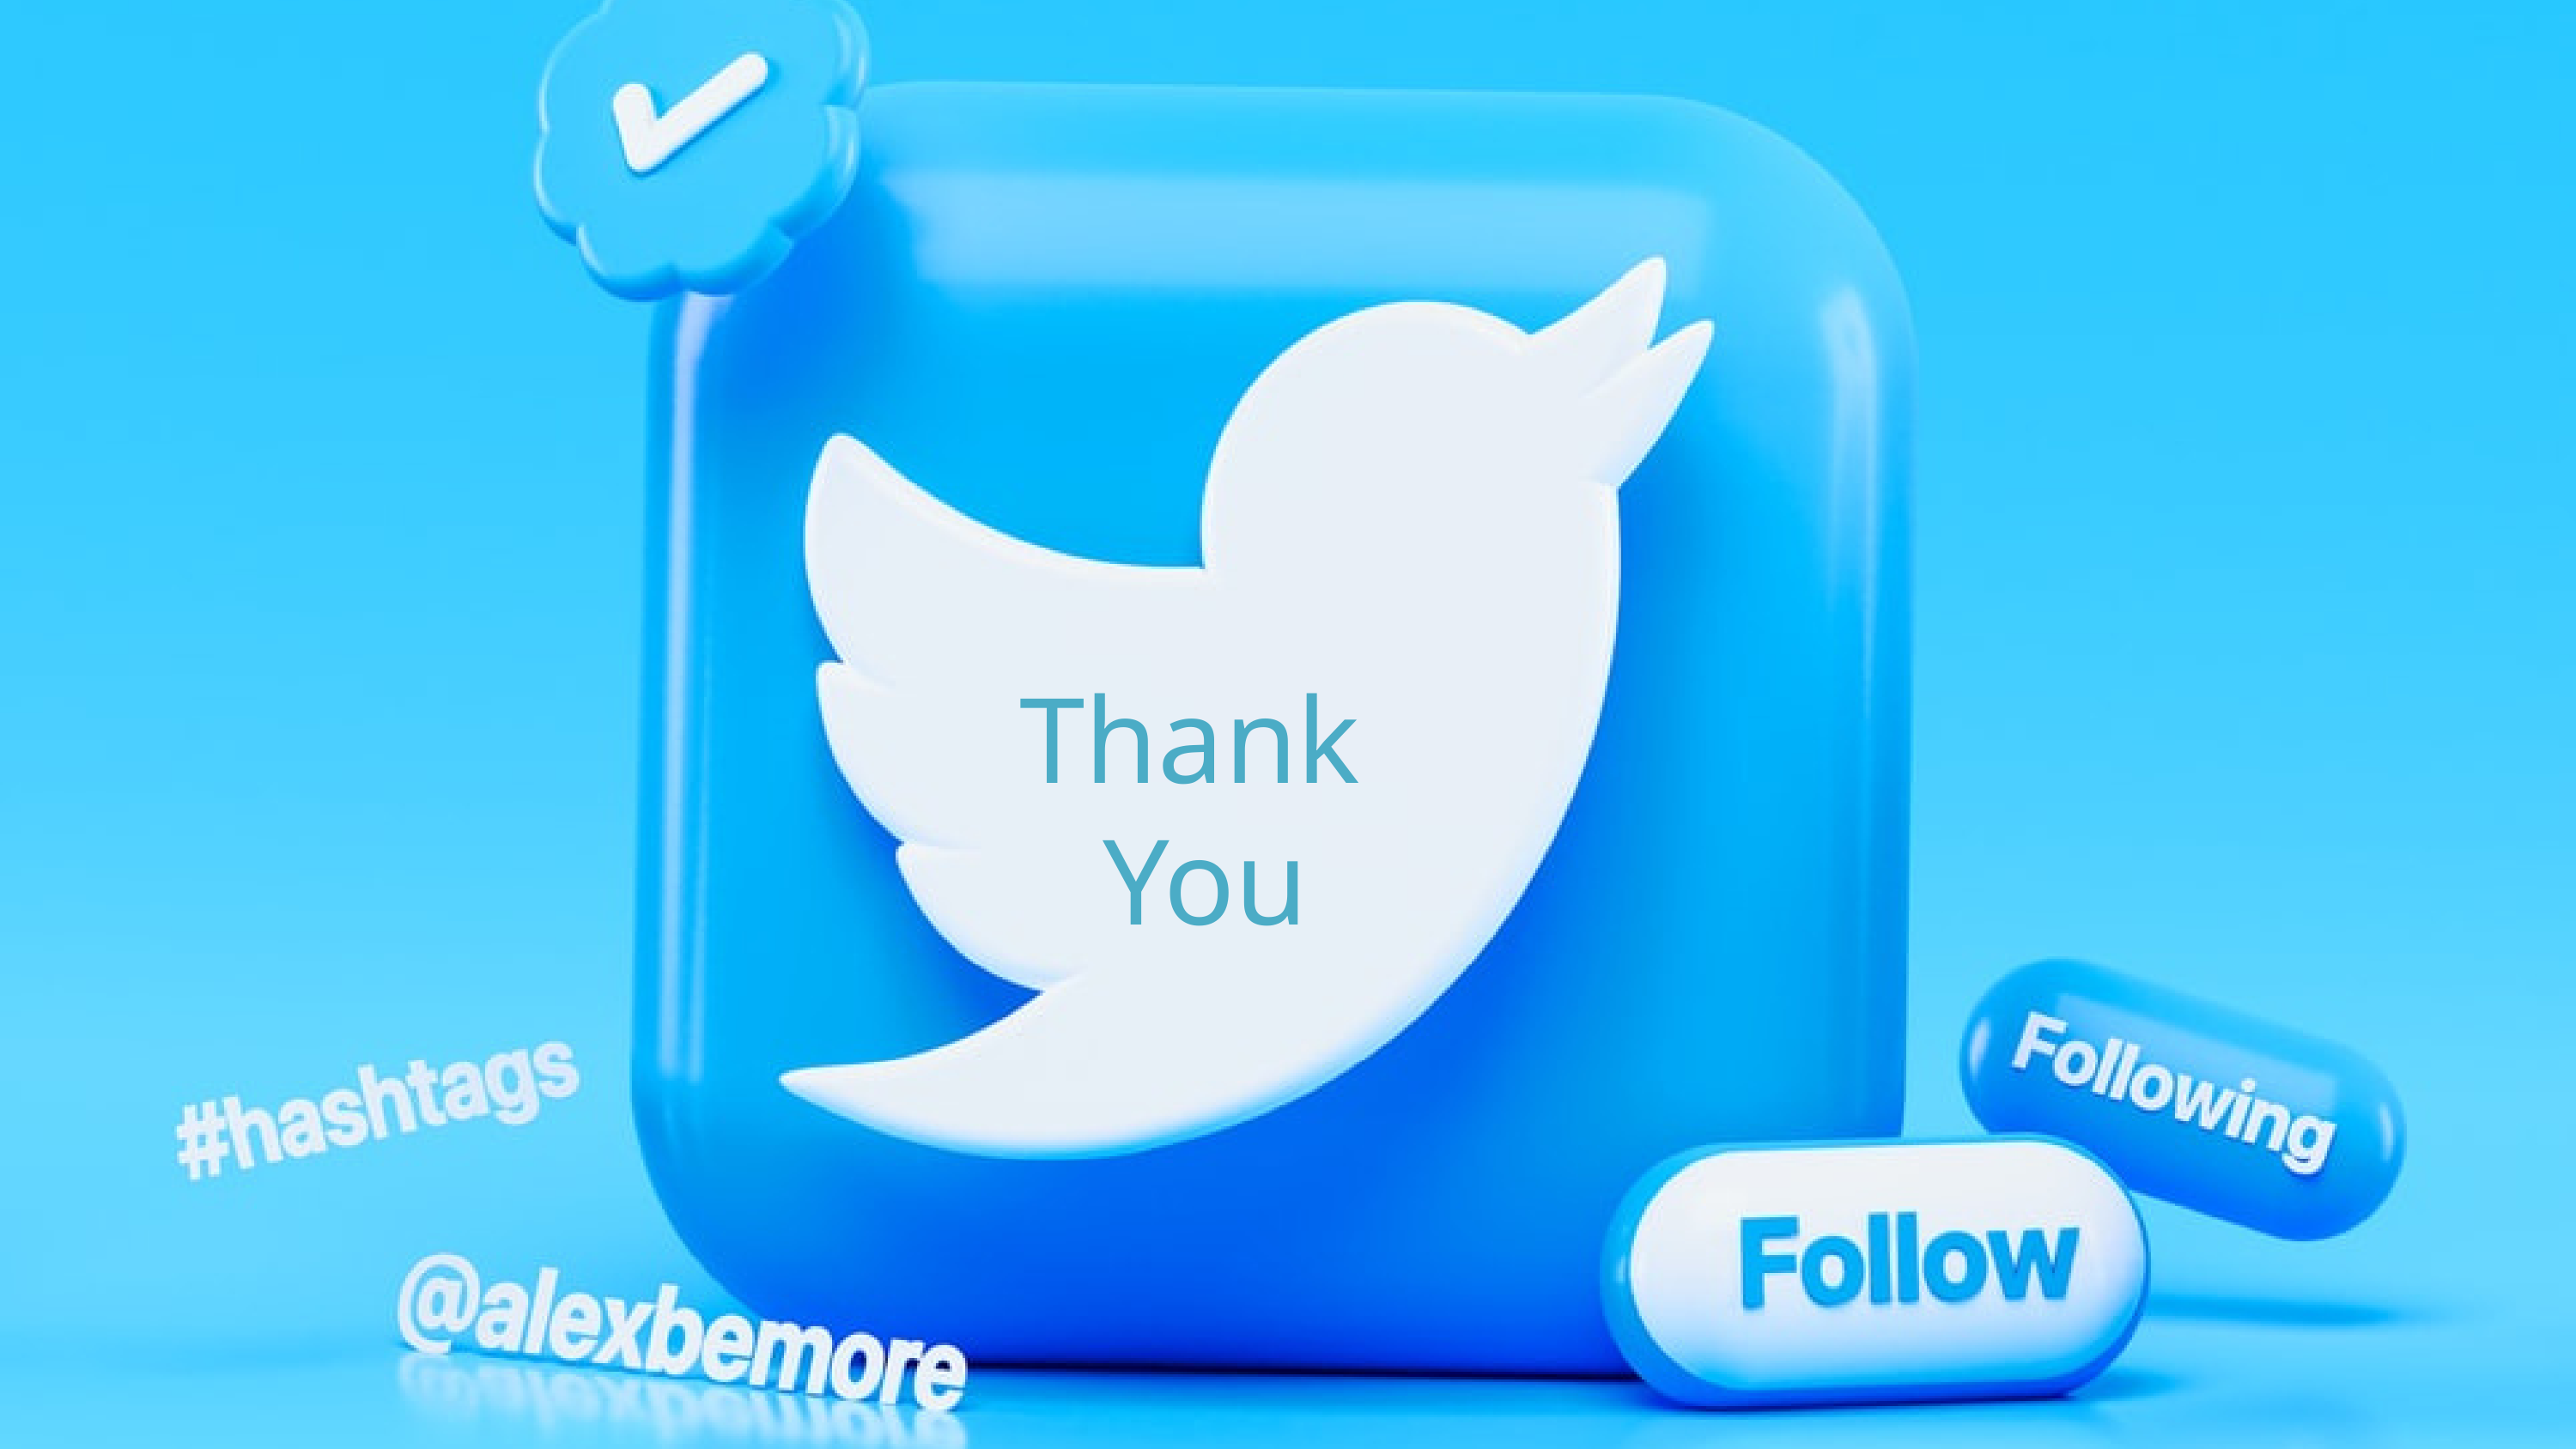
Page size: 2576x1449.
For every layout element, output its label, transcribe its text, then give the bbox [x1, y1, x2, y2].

text_box Thank You [805, 658, 1607, 955]
picture [0, 0, 2576, 1449]
